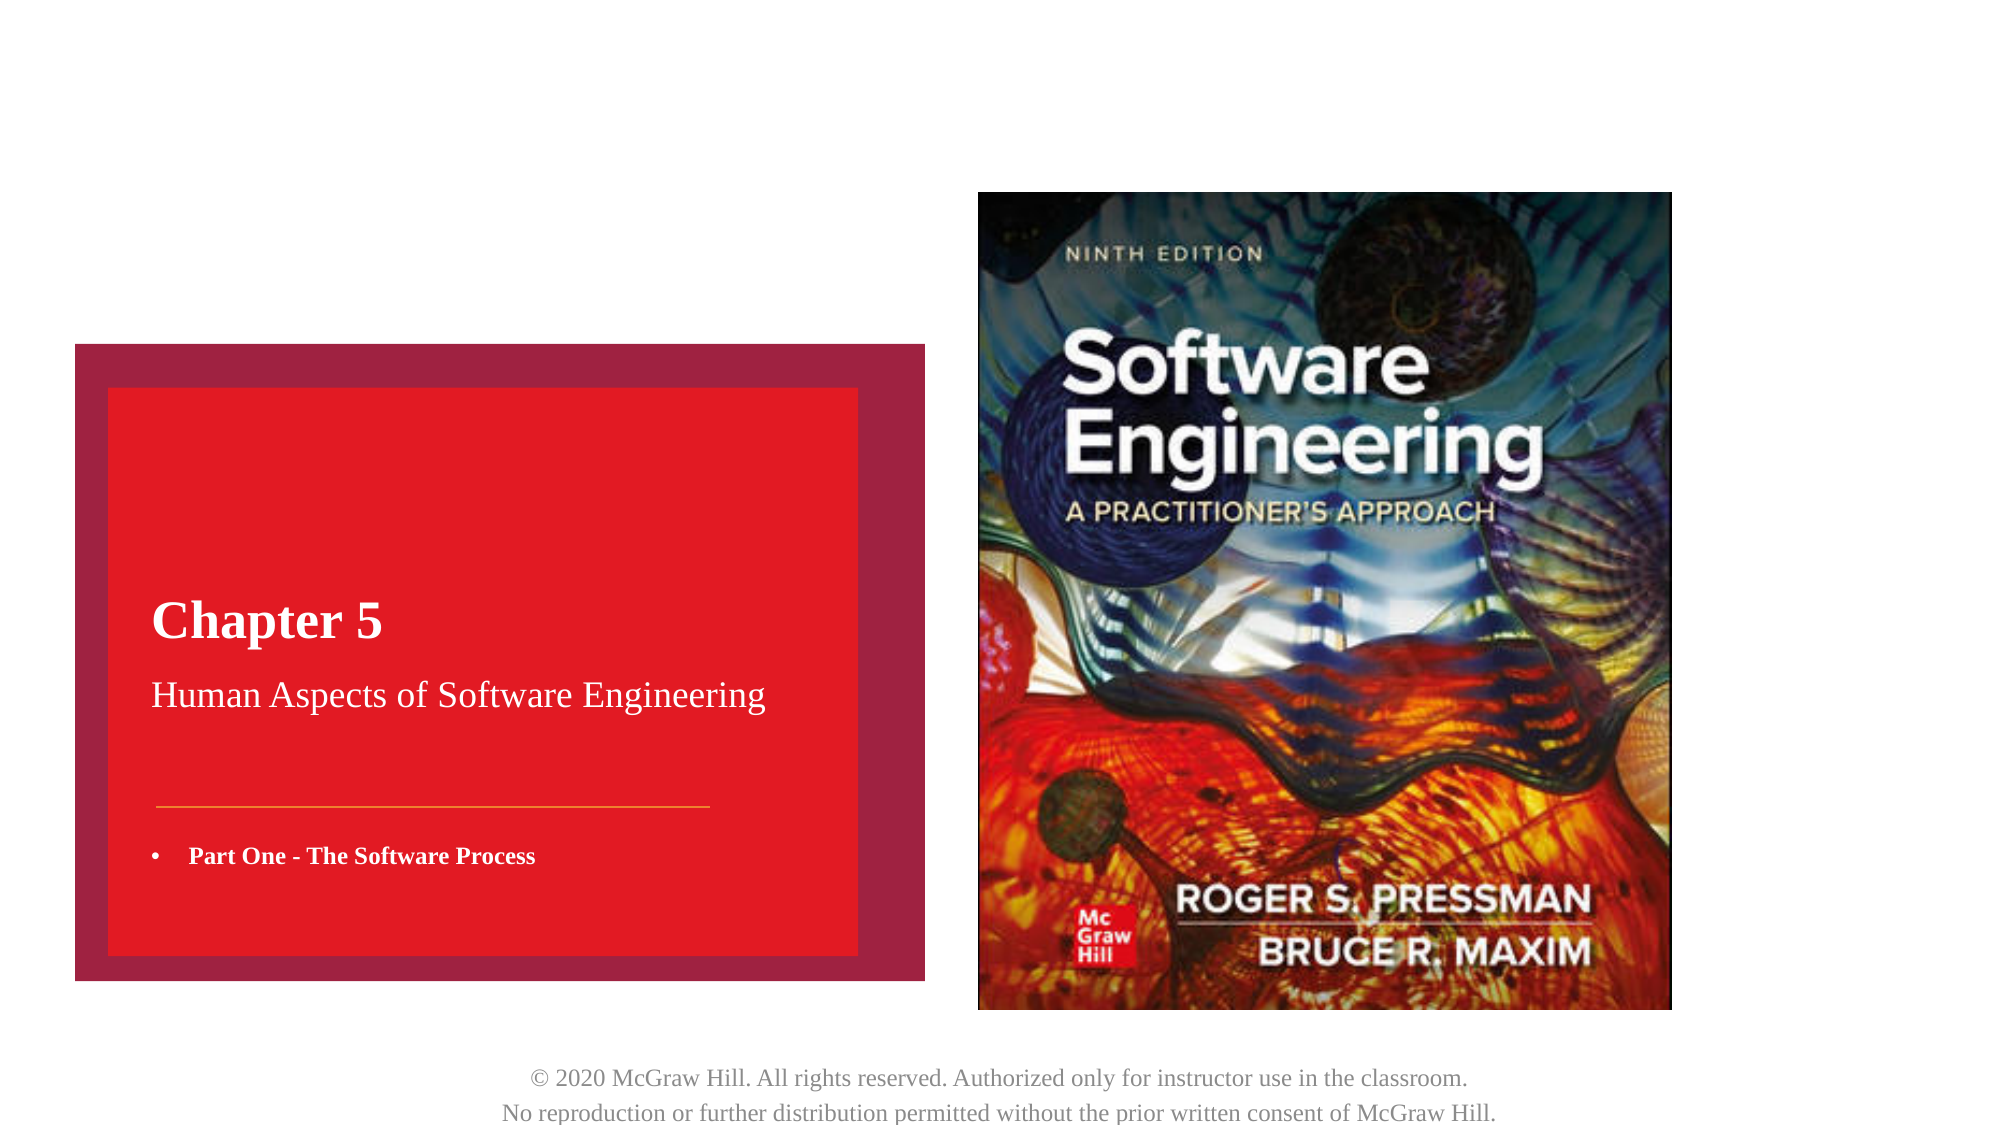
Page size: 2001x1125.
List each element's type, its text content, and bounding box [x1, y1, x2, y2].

list Part One - The Software Process [136, 836, 802, 930]
picture [977, 192, 1673, 1010]
footer © 2020 McGraw Hill. All rights reserved. Authorized only for instructor use in the classroom. No reproduction or further distribution permitted without the prior written consent of McGraw Hill. [249, 1062, 1750, 1125]
title Chapter 5 [136, 427, 800, 657]
subtitle Human Aspects of Software Engineering [136, 667, 800, 800]
